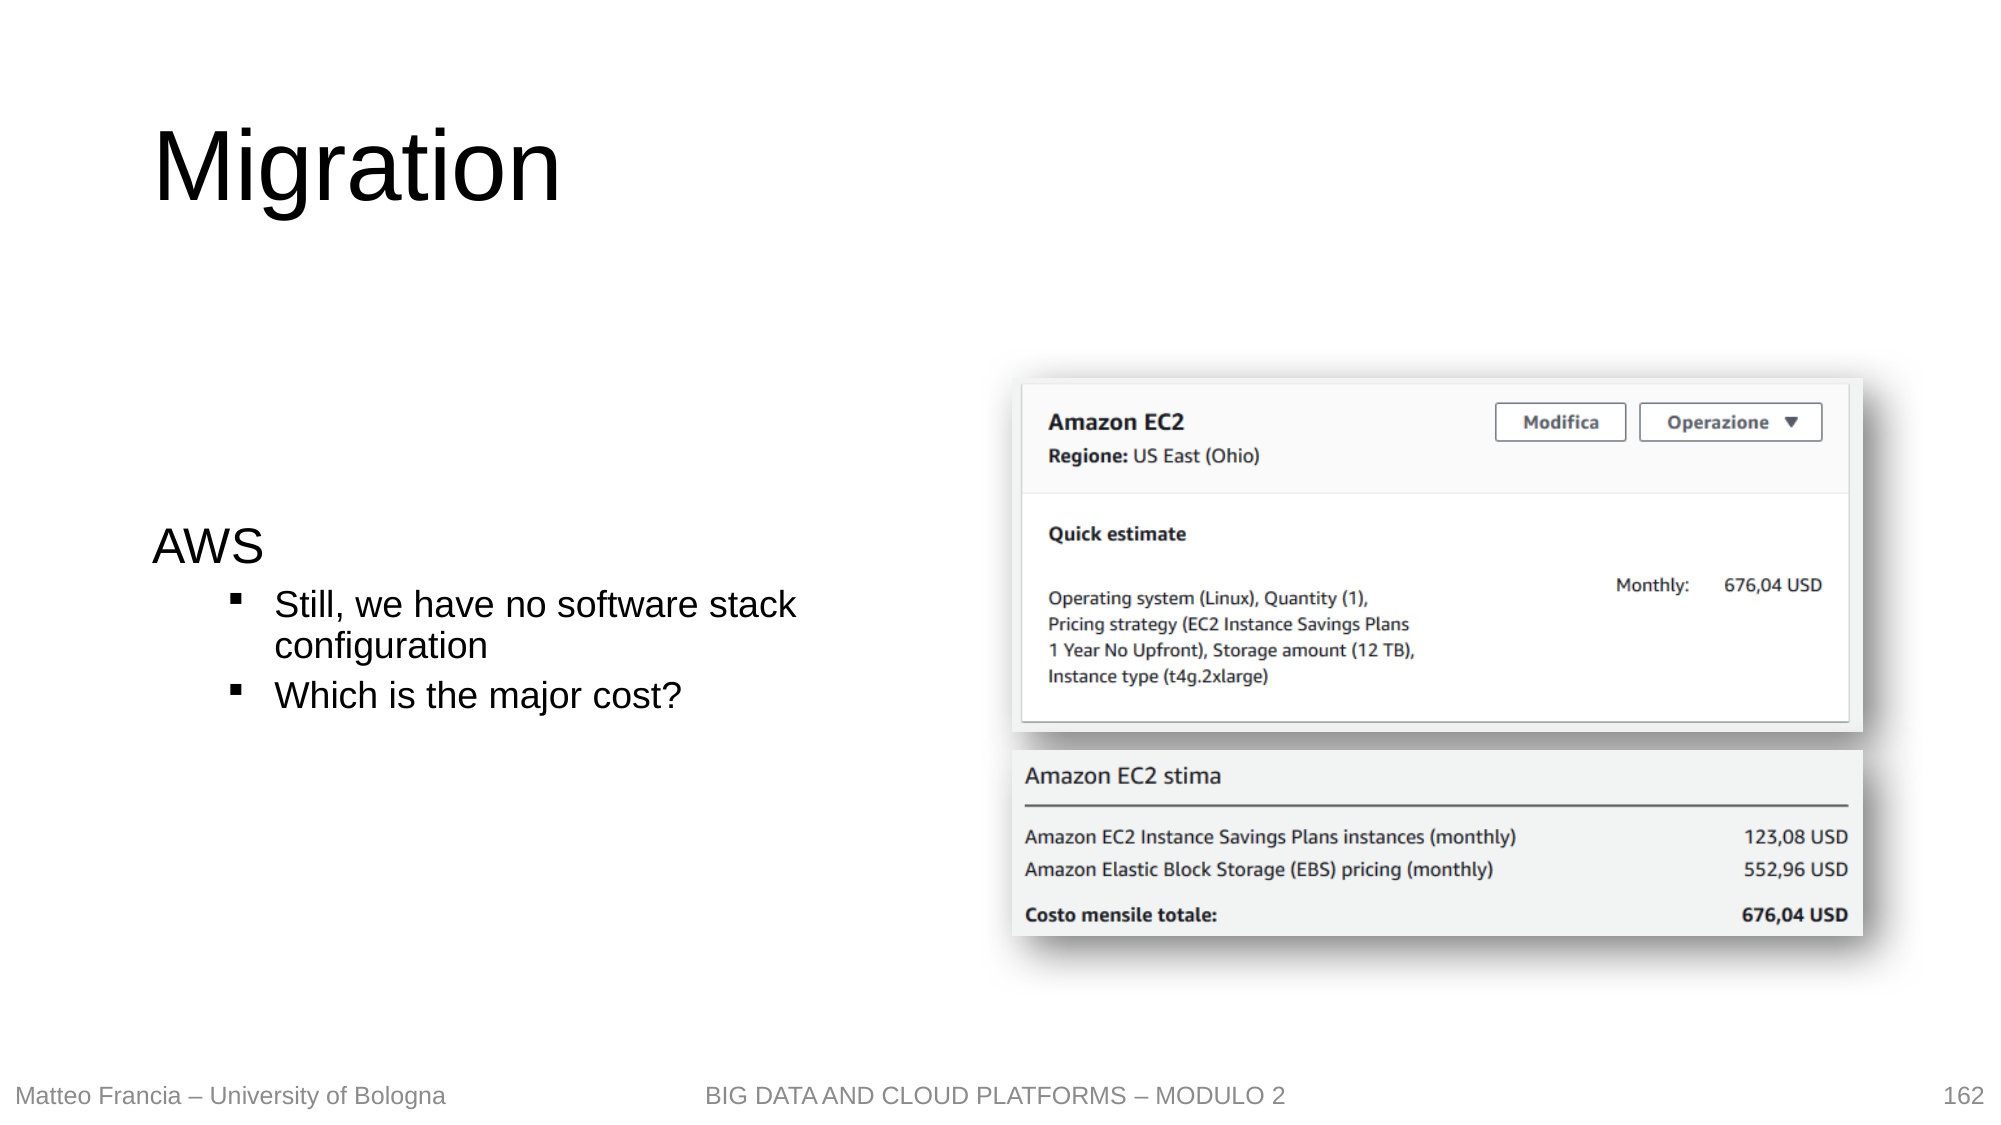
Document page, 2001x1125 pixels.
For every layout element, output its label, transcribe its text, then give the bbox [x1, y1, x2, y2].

list AWS Still, we have no software stack configuration Which is the major cost? [137, 299, 988, 1014]
title Migration [137, 59, 1863, 278]
picture [1012, 378, 1863, 732]
picture [1012, 750, 1863, 936]
slide_number 162 [1550, 1065, 2000, 1125]
footer Matteo Francia – University of Bologna [0, 1065, 466, 1125]
